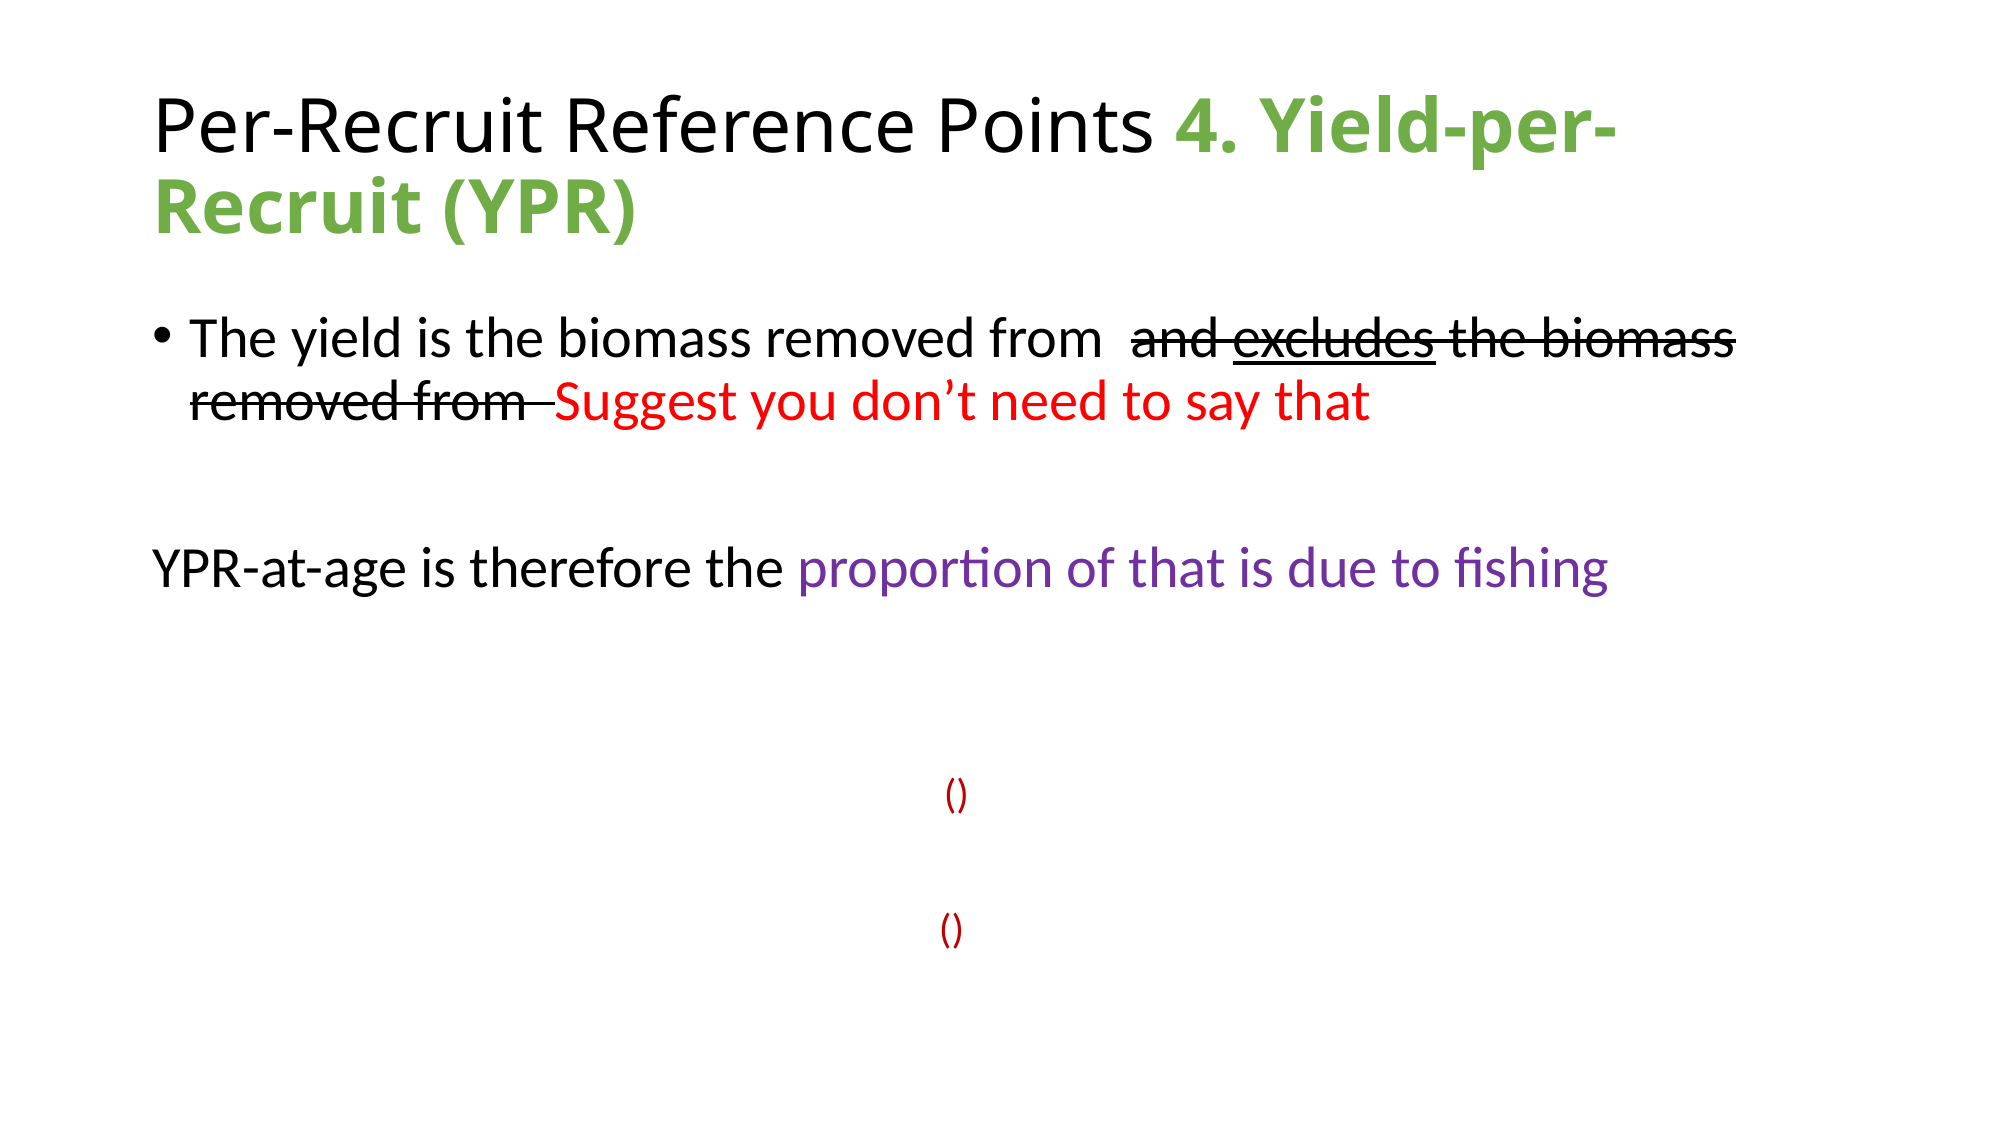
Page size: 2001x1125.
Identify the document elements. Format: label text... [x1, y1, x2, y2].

title Per-Recruit Reference Points 4. Yield-per-Recruit (YPR) [137, 59, 1863, 278]
